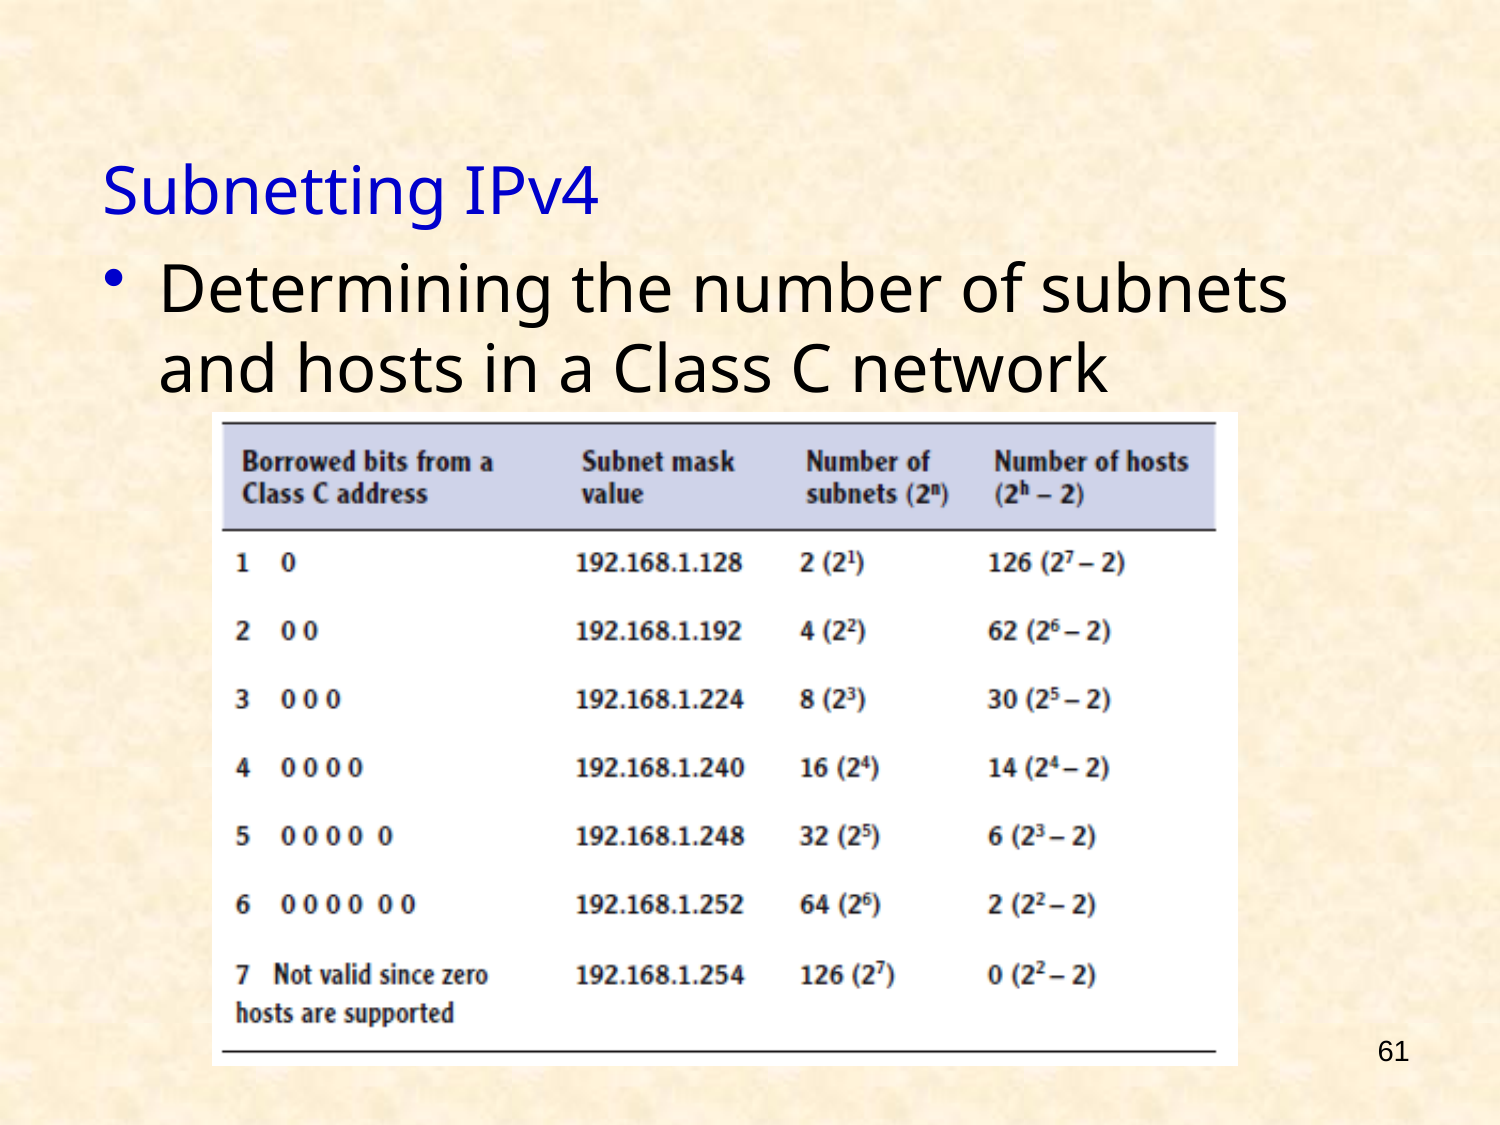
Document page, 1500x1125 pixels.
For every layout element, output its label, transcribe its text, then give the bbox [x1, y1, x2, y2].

title Subnetting IPv4 [87, 47, 1163, 236]
picture [0, 0, 1500, 1125]
slide_number 61 [1074, 1024, 1426, 1103]
list Determining the number of subnets and hosts in a Class C network [87, 237, 1388, 981]
